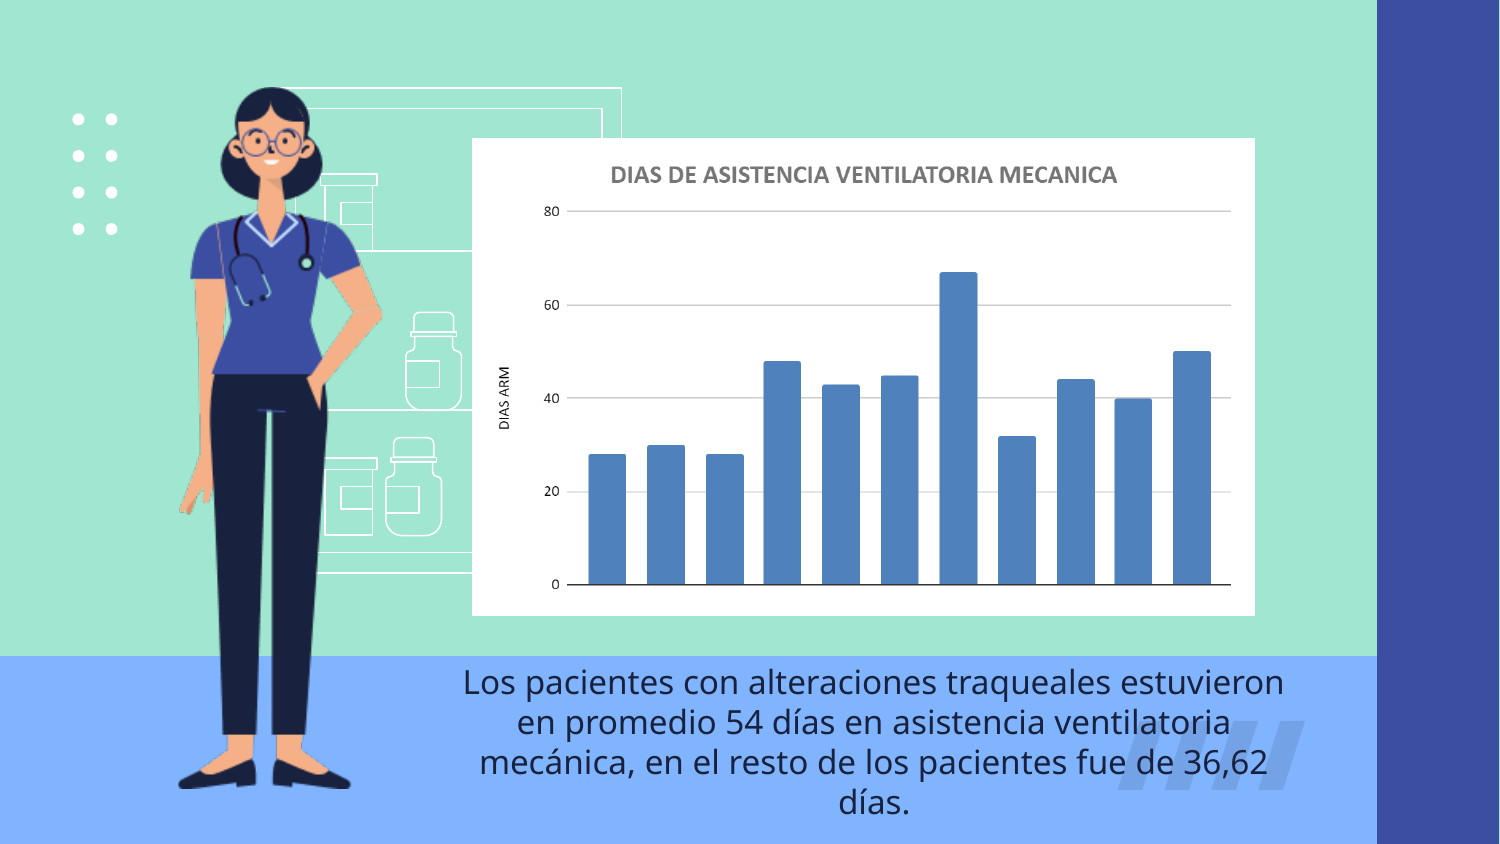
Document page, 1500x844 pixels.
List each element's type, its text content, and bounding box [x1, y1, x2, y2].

subtitle Los pacientes con alteraciones traqueales estuvieron en promedio 54 días en asistencia ventilatoria mecánica, en el resto de los pacientes fue de 36,62 días. [433, 646, 1316, 844]
picture [178, 86, 384, 789]
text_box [384, 87, 622, 574]
picture [472, 138, 1256, 617]
